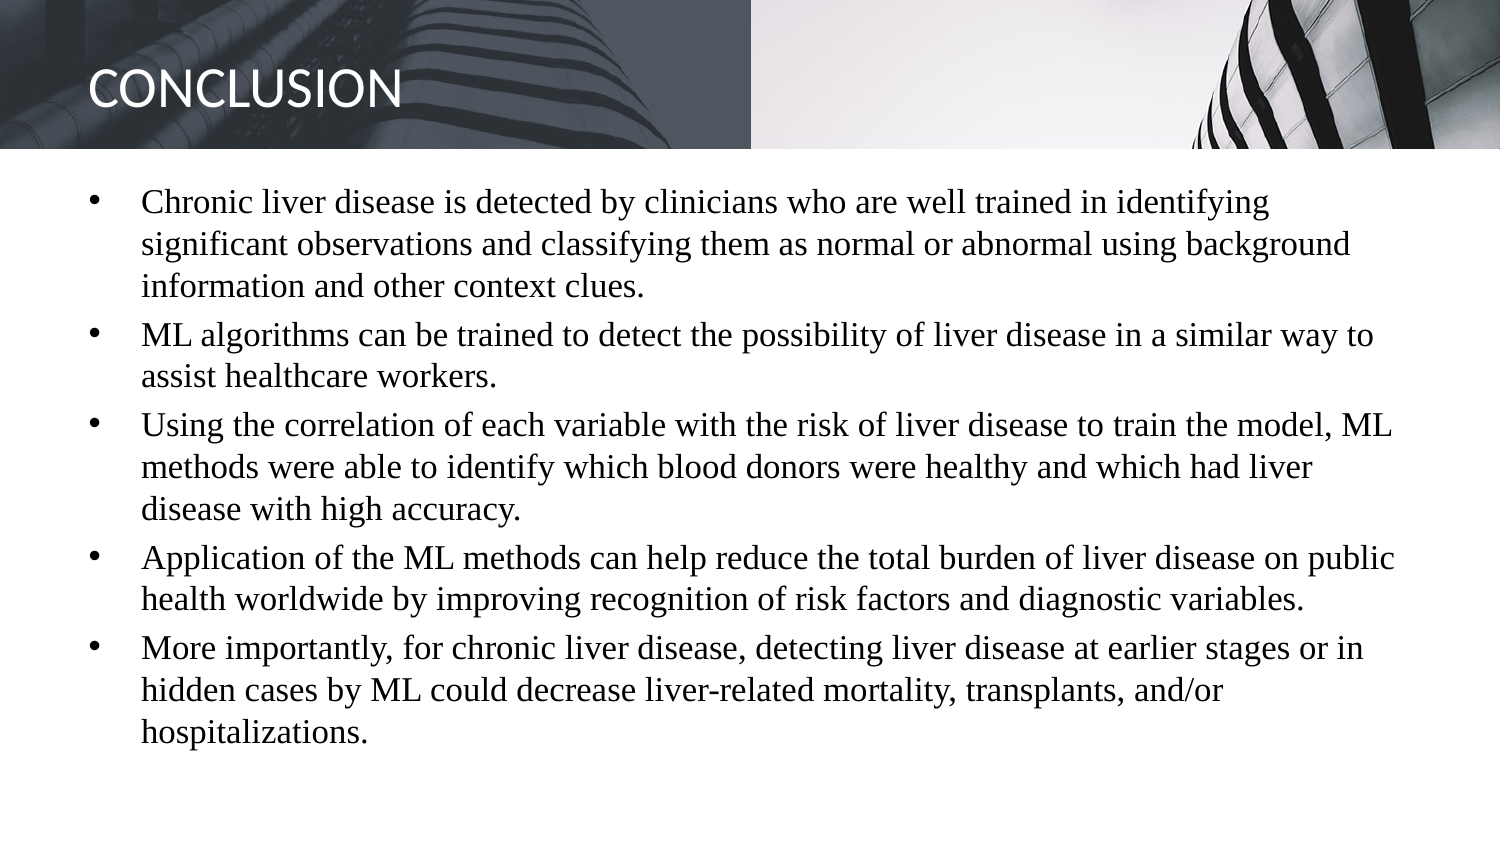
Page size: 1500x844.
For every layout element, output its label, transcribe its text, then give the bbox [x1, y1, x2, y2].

title CONCLUSION [73, 21, 1427, 147]
picture [0, 0, 1500, 844]
list Chronic liver disease is detected by clinicians who are well trained in identifying significant observations and classifying them as normal or abnormal using background information and other context clues. ML algorithms can be trained to detect the possibility of liver disease in a similar way to assist healthcare workers. Using the correlation of each variable with the risk of liver disease to train the model, ML methods were able to identify which blood donors were healthy and which had liver disease with high accuracy. Application of the ML methods can help reduce the total burden of liver disease on public health worldwide by improving recognition of risk factors and diagnostic variables. More importantly, for chronic liver disease, detecting liver disease at earlier stages or in hidden cases by ML could decrease liver-related mortality, transplants, and/or hospitalizations. [73, 171, 1427, 798]
